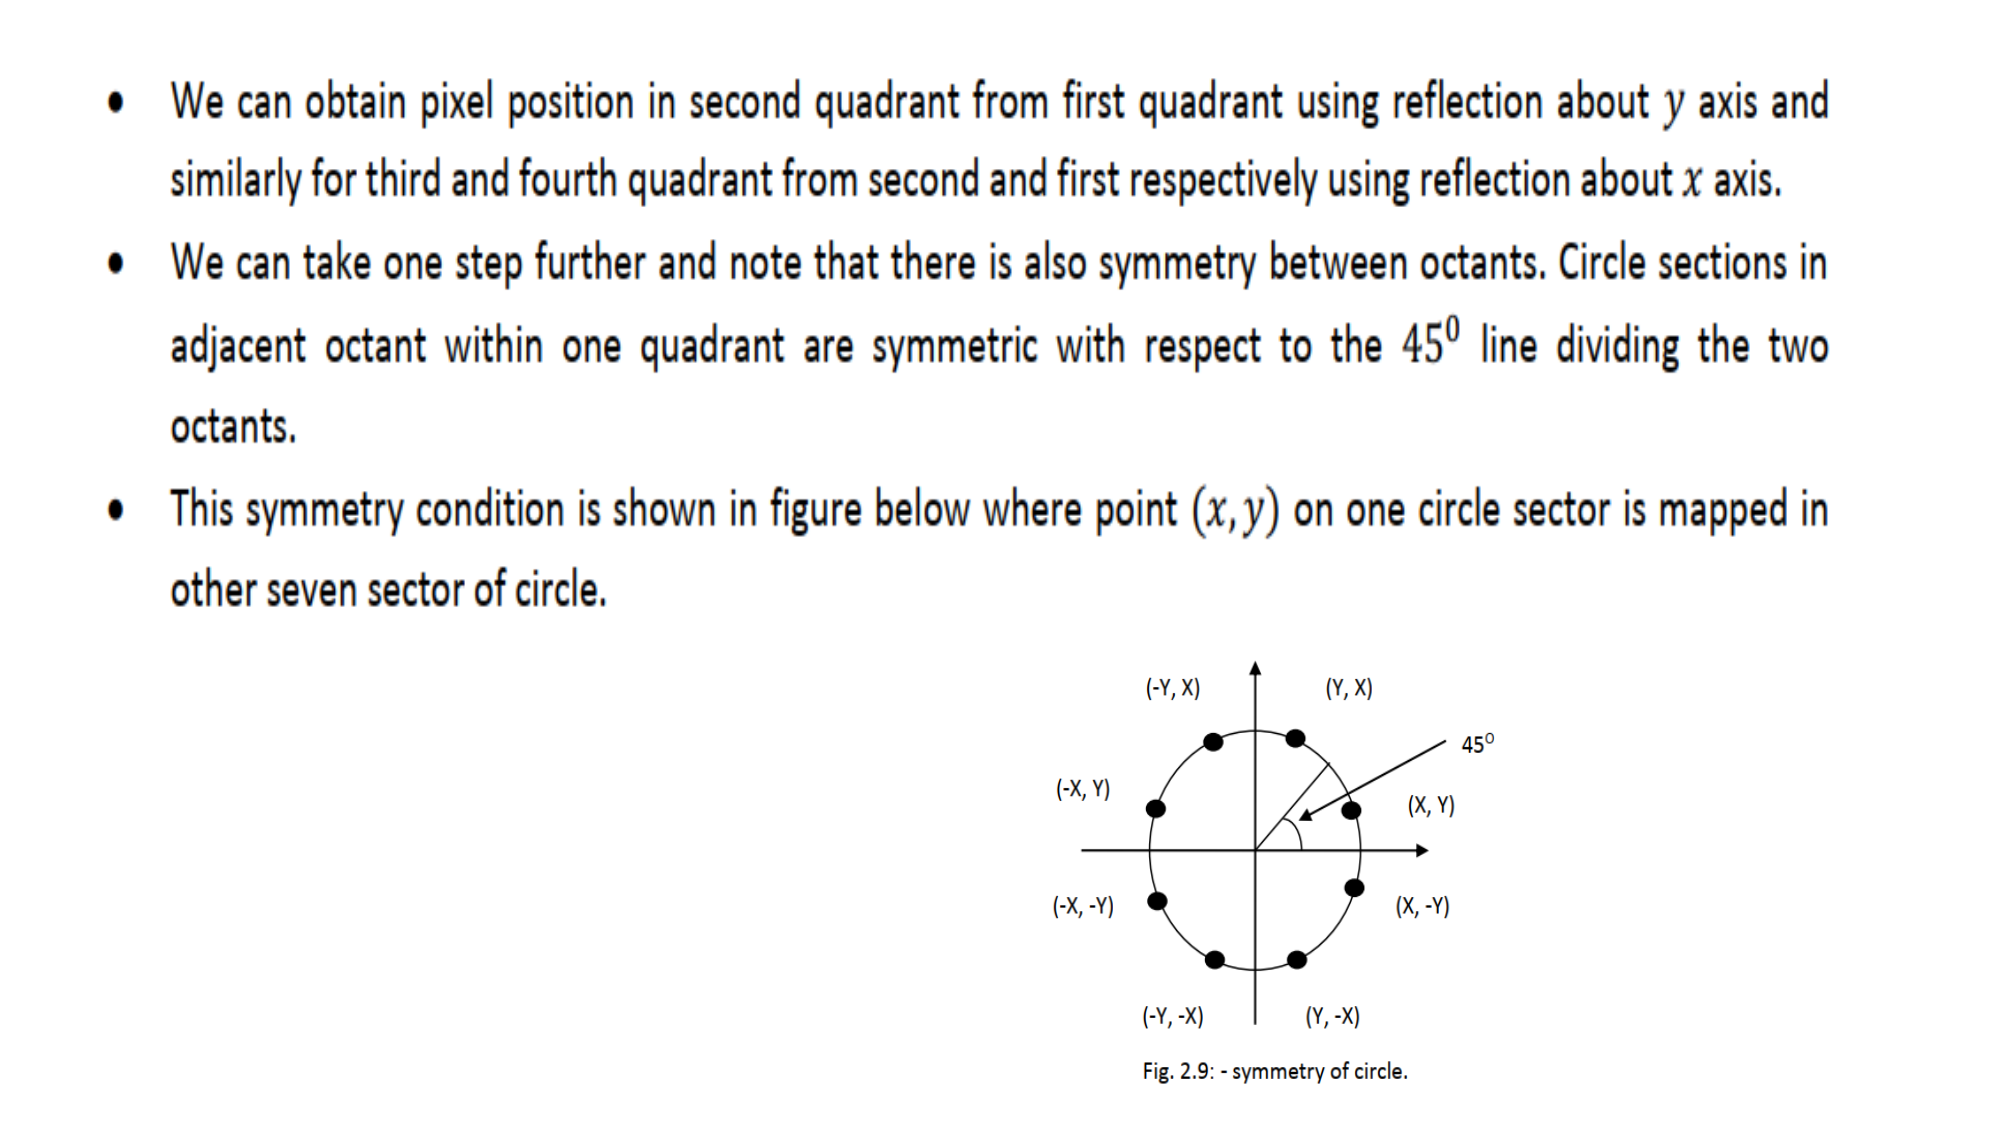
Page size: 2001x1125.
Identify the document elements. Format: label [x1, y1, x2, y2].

picture [795, 638, 1732, 1086]
list [65, 59, 1902, 651]
